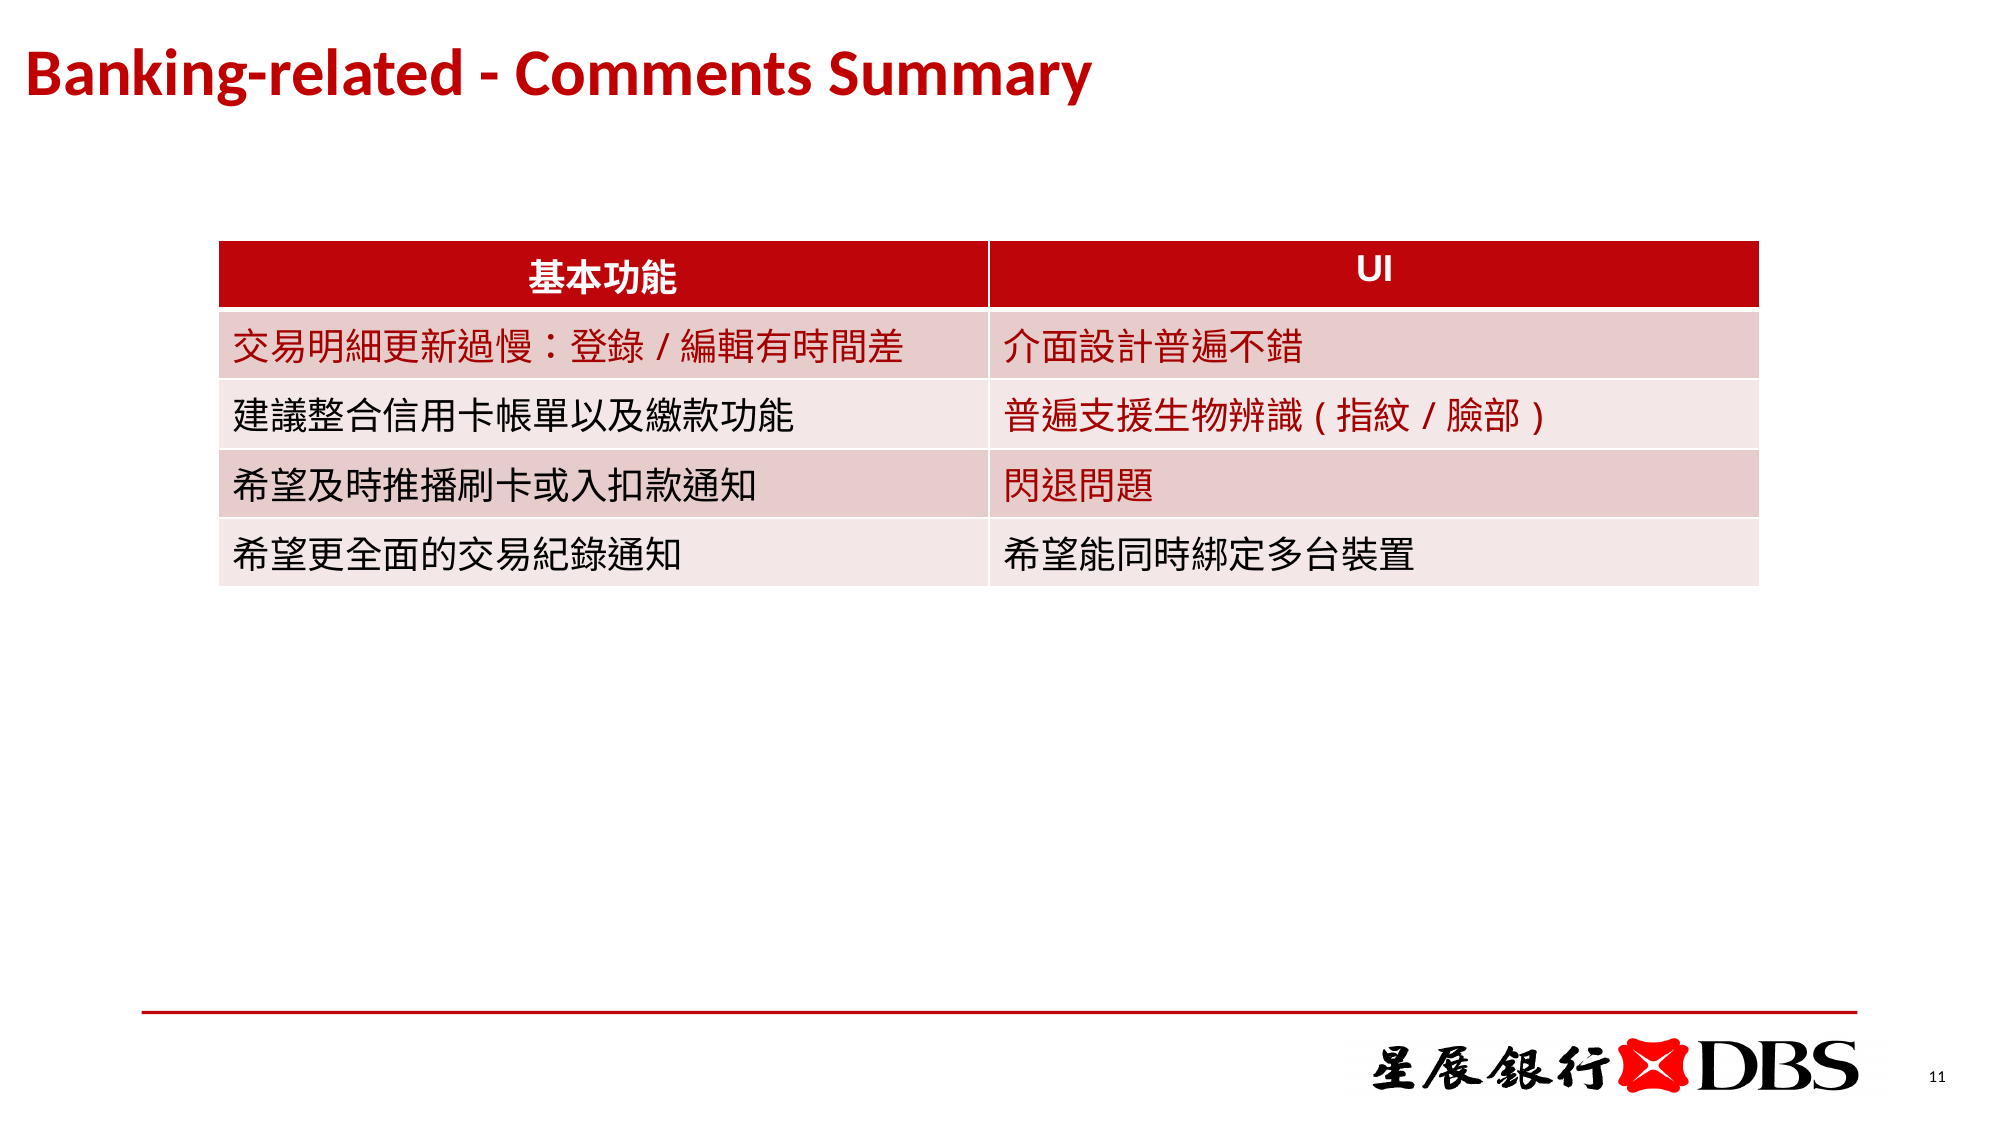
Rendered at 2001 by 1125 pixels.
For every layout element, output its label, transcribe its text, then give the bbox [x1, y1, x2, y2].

picture [1340, 1026, 1891, 1102]
table_cell 希望及時推播刷卡或入扣款通知 [219, 450, 988, 517]
table_cell 建議整合信用卡帳單以及繳款功能 [219, 380, 988, 448]
table_cell 希望更全面的交易紀錄通知 [219, 519, 988, 586]
table_cell 希望能同時綁定多台裝置 [990, 519, 1759, 586]
table_header 基本功能 [219, 241, 988, 307]
table_cell 閃退問題 [990, 450, 1759, 517]
table_header UI [990, 241, 1759, 307]
title Banking-related - Comments Summary [10, 21, 2000, 117]
table_cell 介面設計普遍不錯 [990, 312, 1759, 378]
table_cell 普遍支援生物辨識(指紋/臉部) [990, 380, 1759, 448]
slide_number 11 [1727, 1044, 1961, 1108]
table_cell 交易明細更新過慢：登錄/編輯有時間差 [219, 312, 988, 378]
